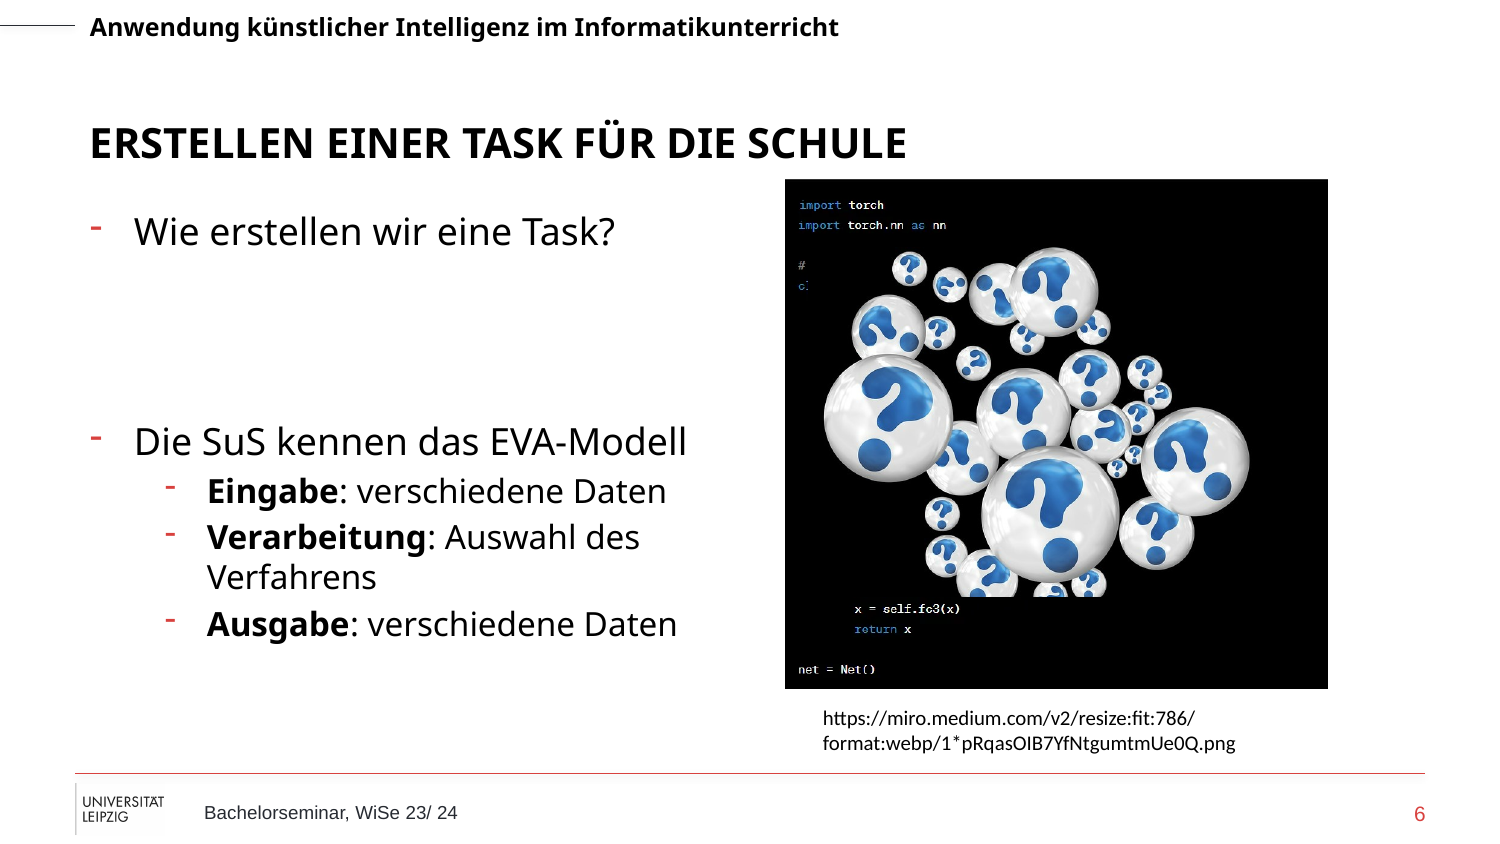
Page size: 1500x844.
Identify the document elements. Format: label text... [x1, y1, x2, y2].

list Wie erstellen wir eine Task? Die SuS kennen das EVA-Modell Eingabe: verschiedene Daten Verarbeitung: Auswahl des Verfahrens Ausgabe: verschiedene Daten [75, 200, 713, 756]
slide_number 6 [1303, 800, 1426, 834]
picture [75, 782, 165, 836]
text_box https://miro.medium.com/v2/resize:fit:786/format:webp/1*pRqasOIB7YfNtgumtmUe0Q.png [808, 697, 1279, 762]
picture [785, 179, 1328, 689]
title Erstellen einer Task für die Schule [75, 50, 1426, 175]
